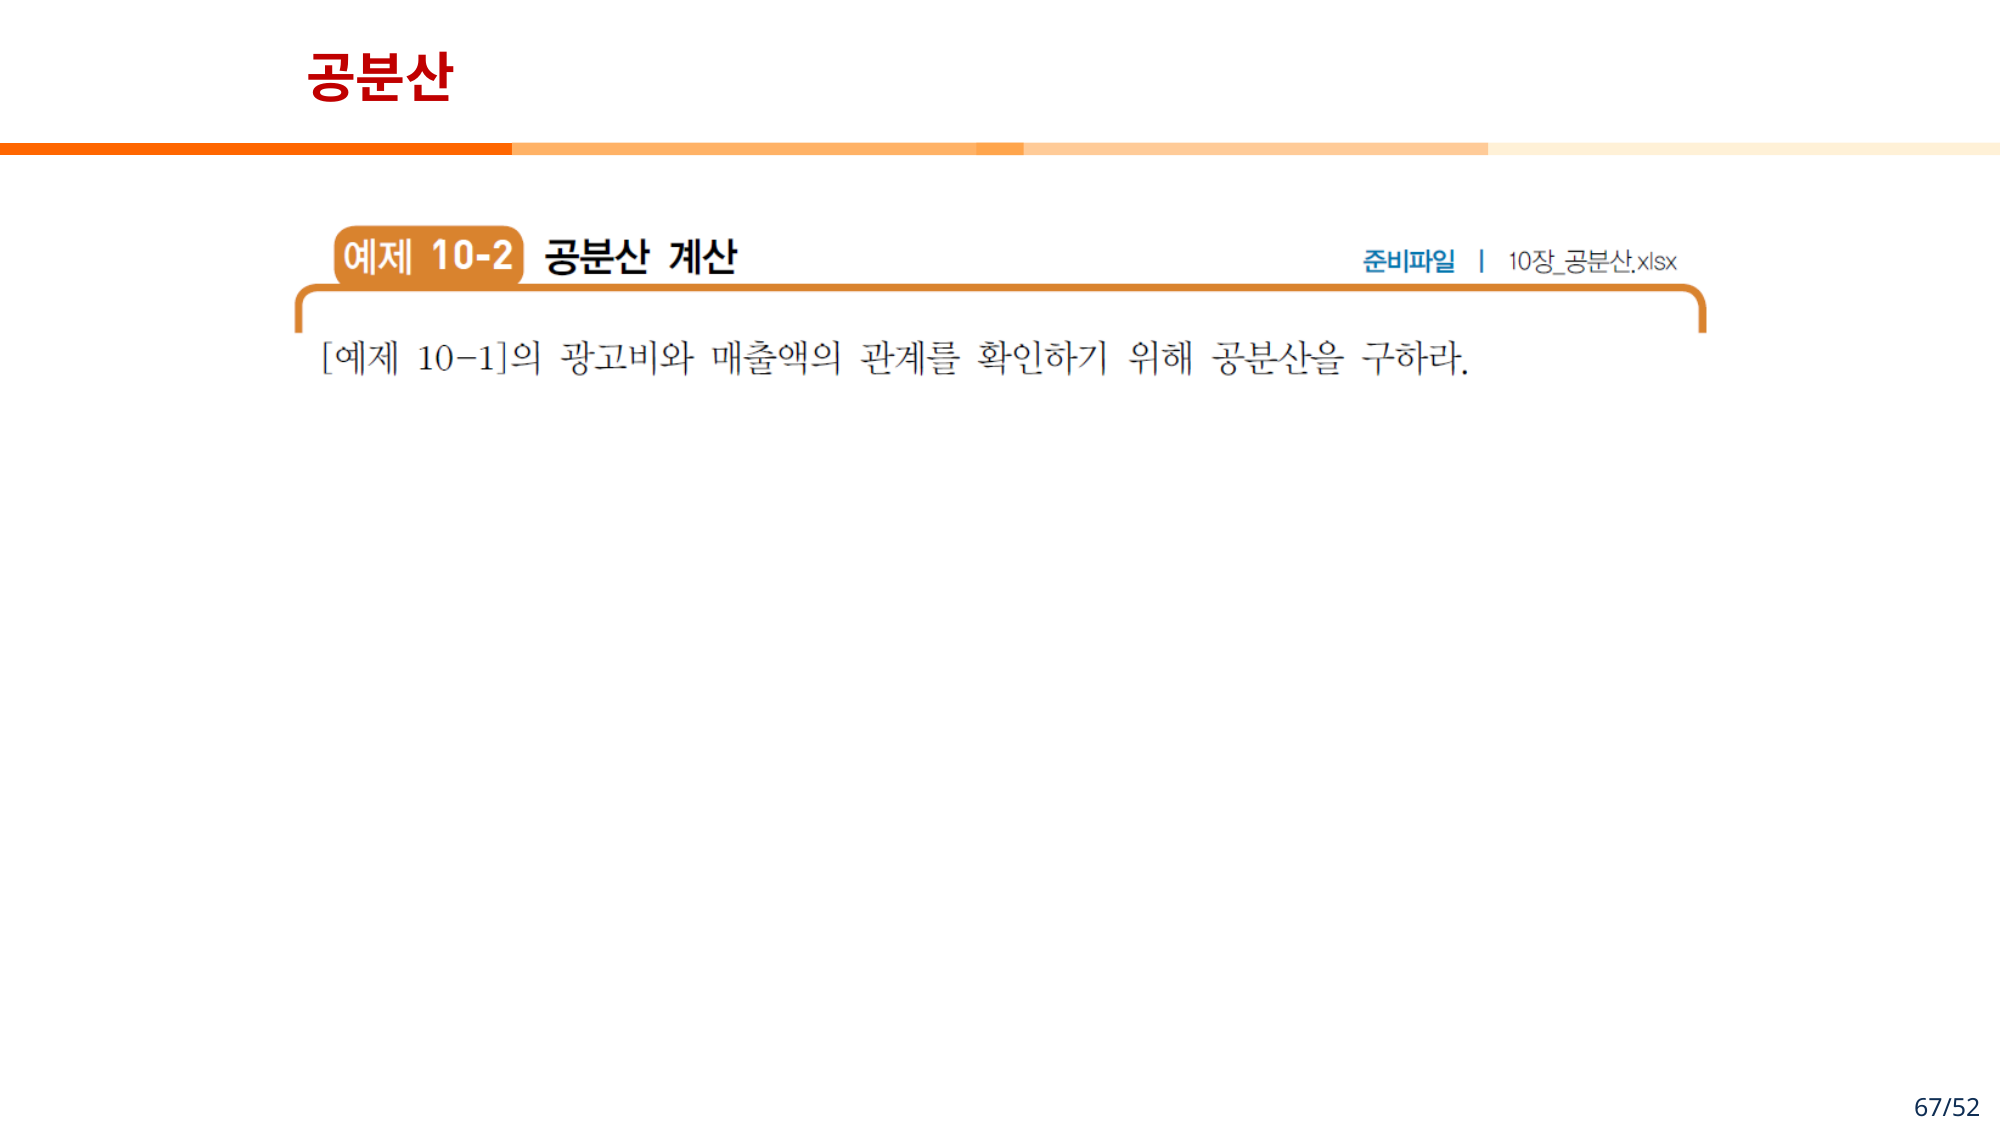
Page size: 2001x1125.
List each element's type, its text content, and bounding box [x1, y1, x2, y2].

title 공분산 [291, 31, 1532, 122]
picture [290, 219, 1710, 383]
